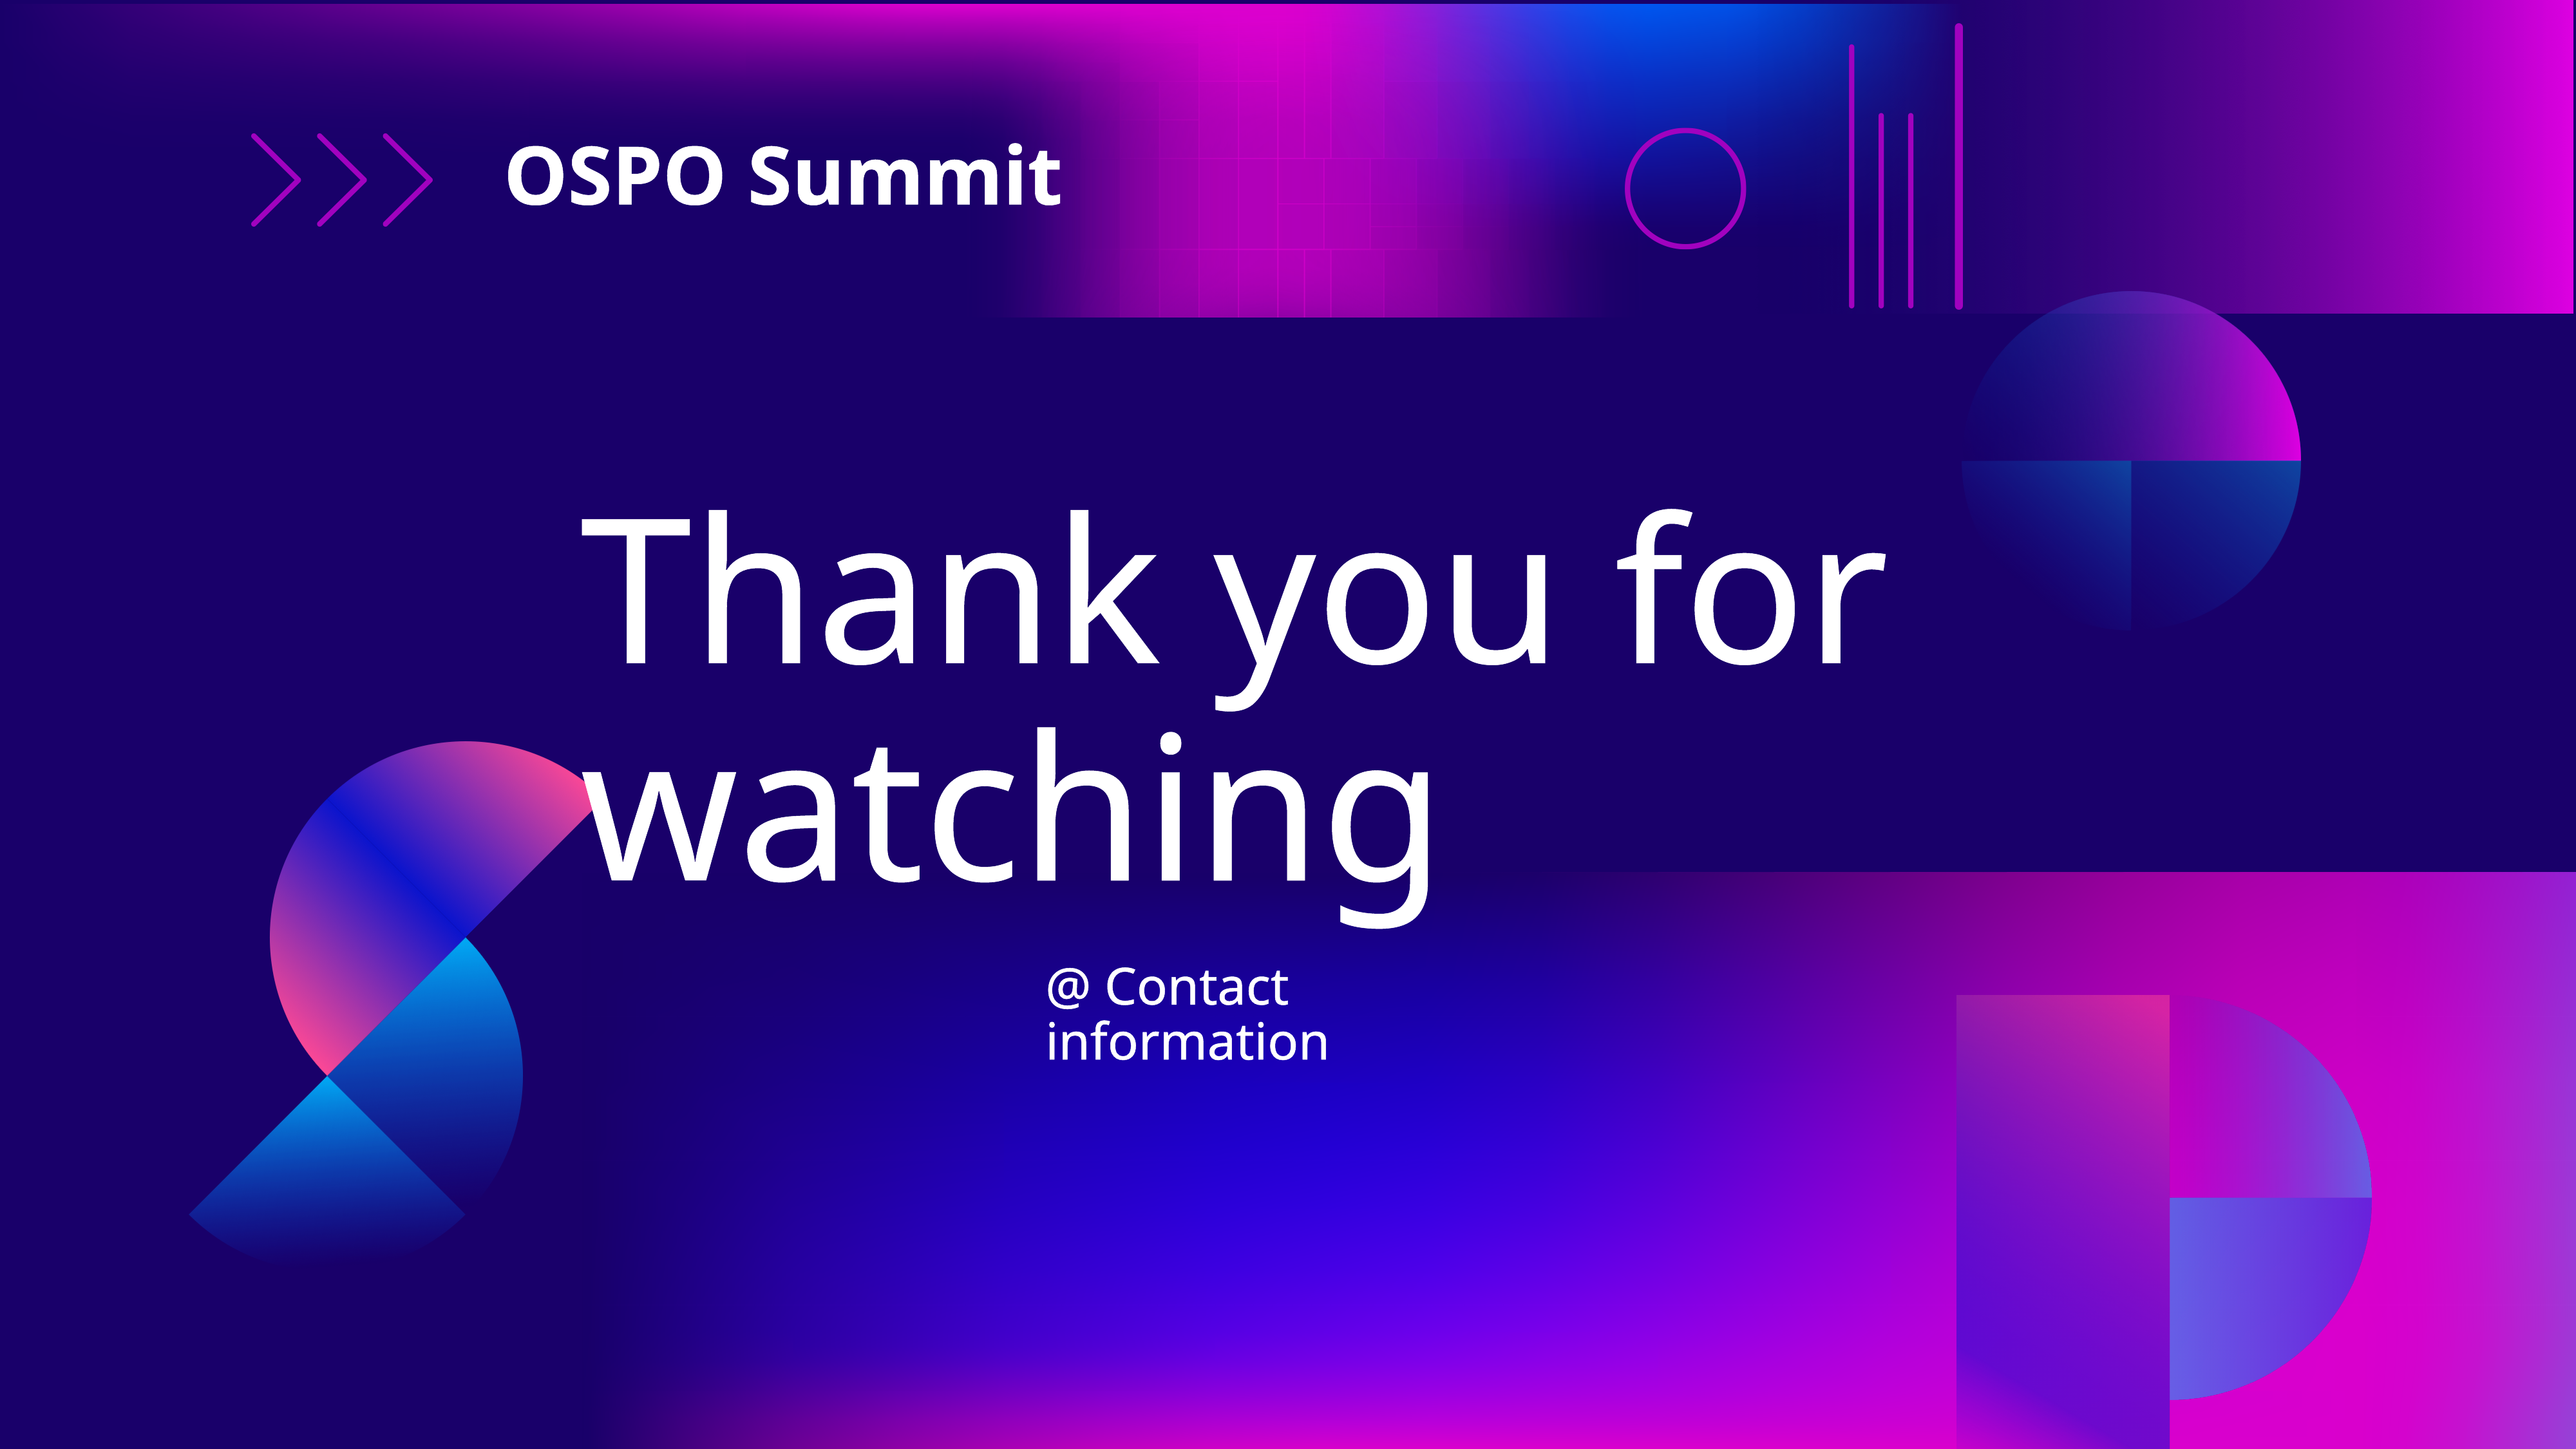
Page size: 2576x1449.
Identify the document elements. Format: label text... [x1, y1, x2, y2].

list @ Contact information [1039, 995, 1574, 1077]
picture [0, 0, 2576, 1449]
list Thank you for watching [574, 393, 2126, 930]
